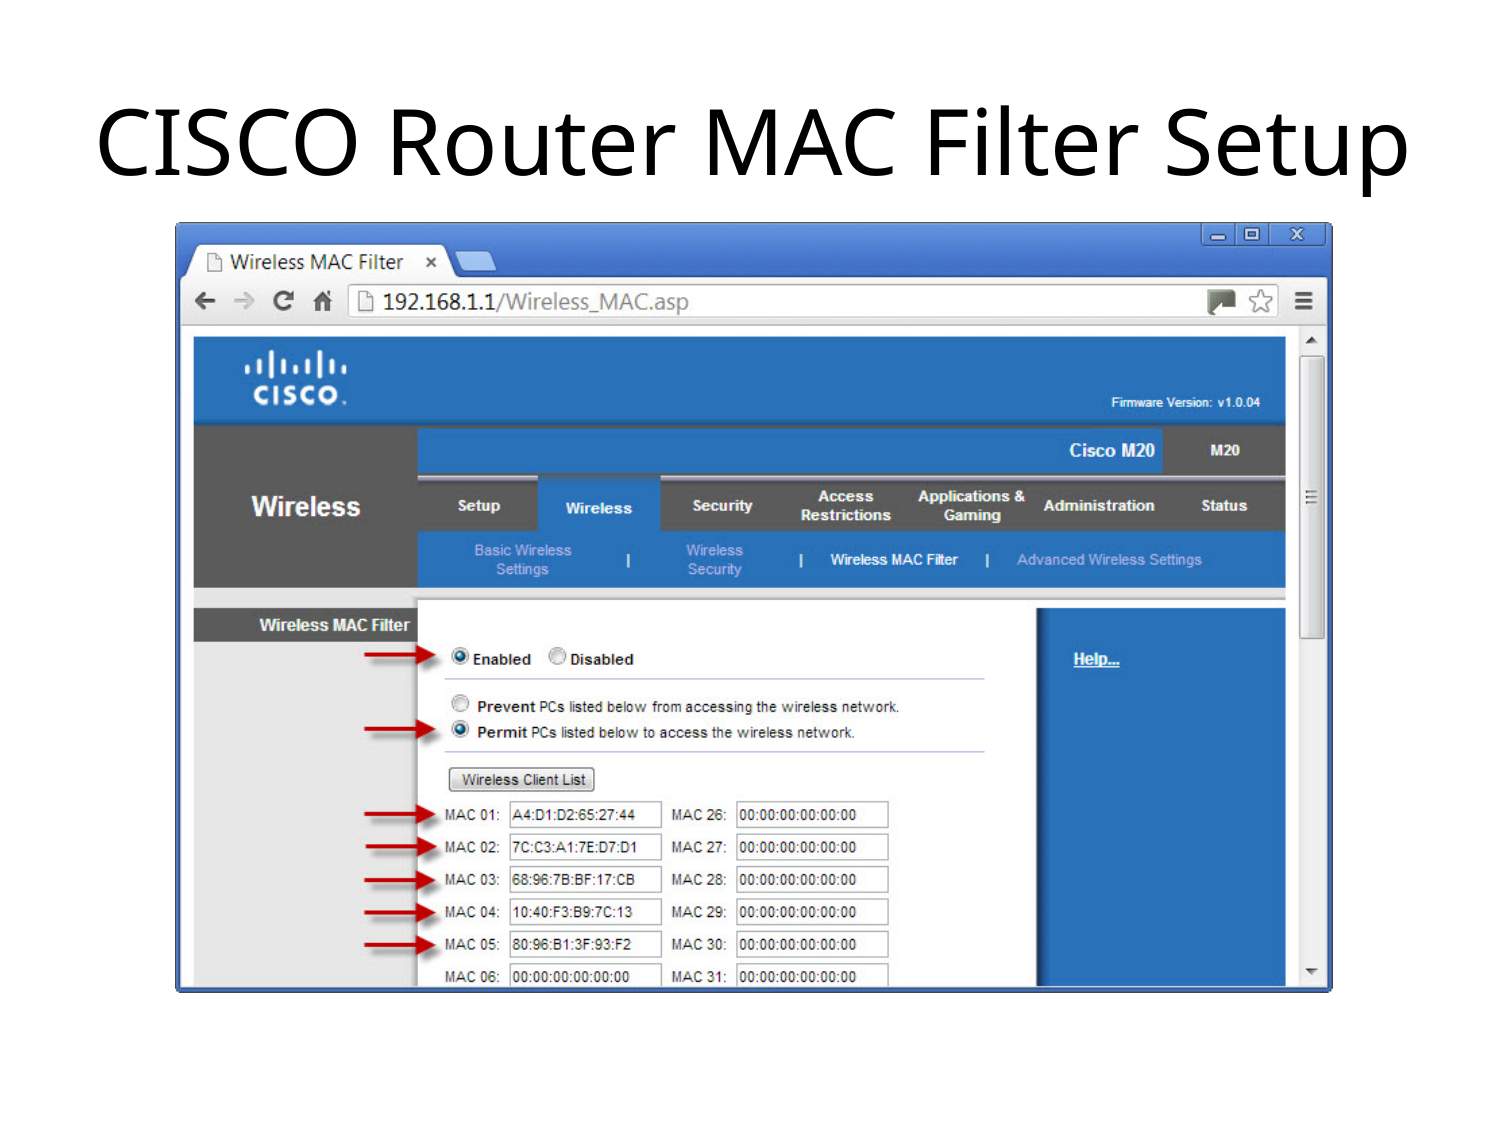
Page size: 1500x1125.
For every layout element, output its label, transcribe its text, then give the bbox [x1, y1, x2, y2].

title CISCO Router MAC Filter Setup [41, 45, 1467, 233]
picture [175, 222, 1333, 993]
